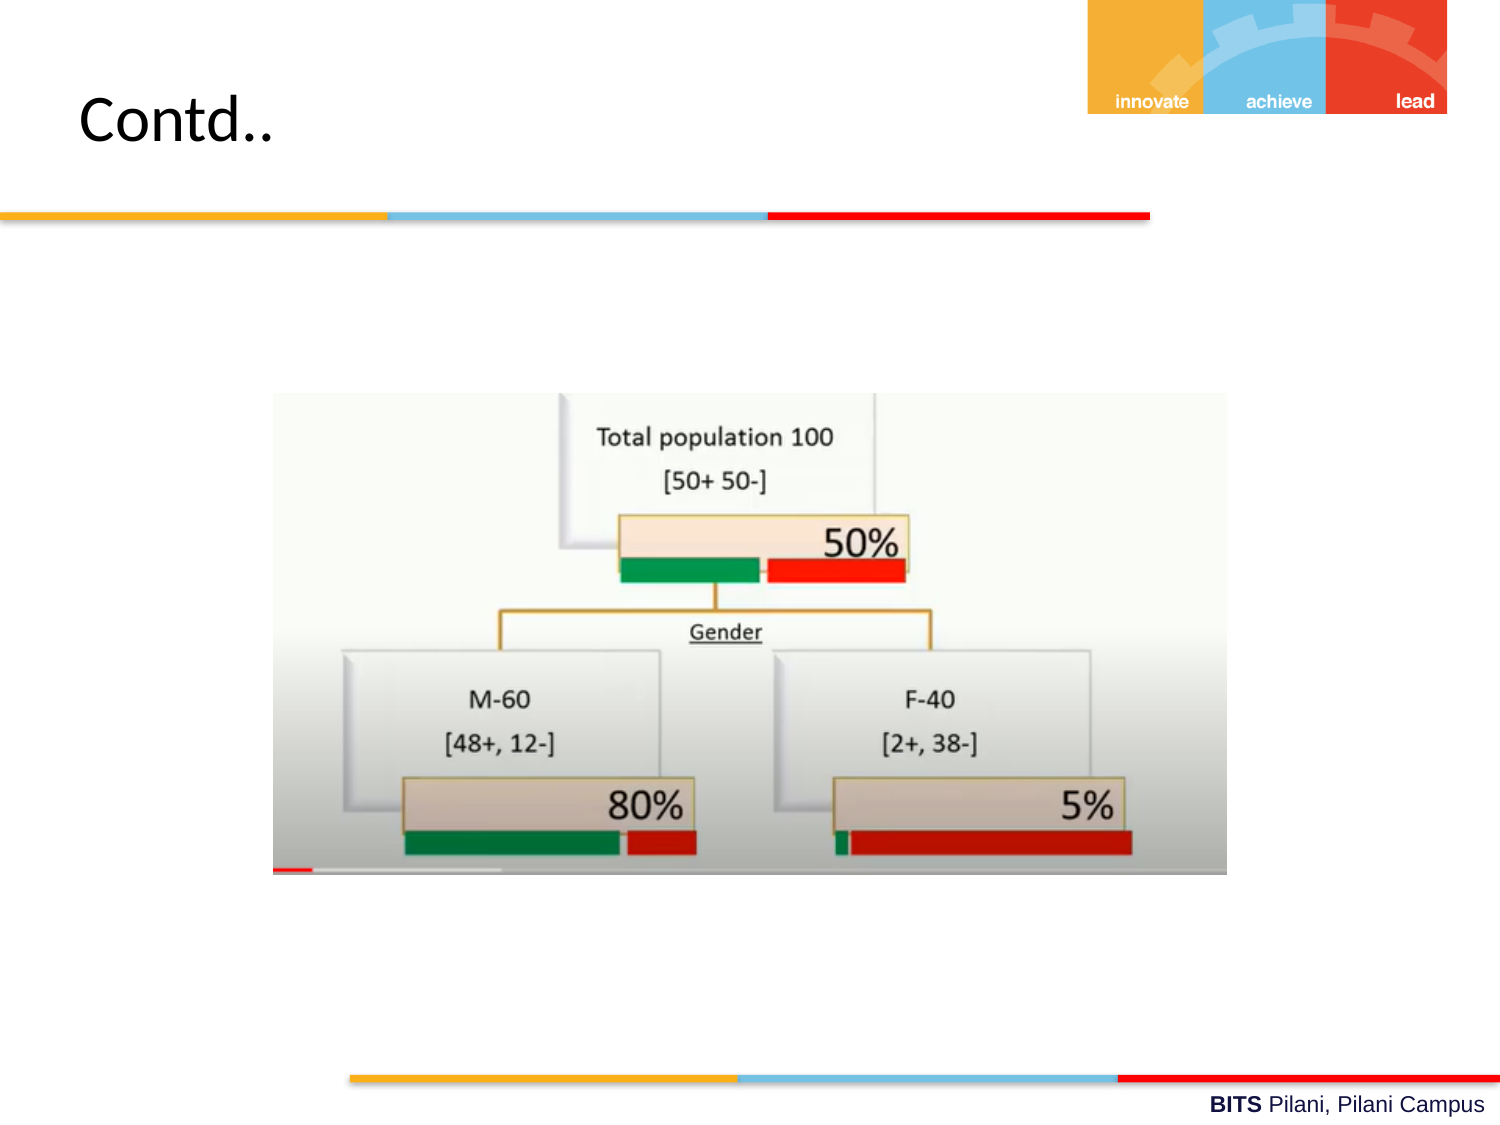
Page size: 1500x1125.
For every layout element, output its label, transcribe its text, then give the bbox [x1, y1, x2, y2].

title Contd.. [64, 45, 1069, 185]
picture [1087, 0, 1448, 114]
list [273, 392, 1227, 875]
